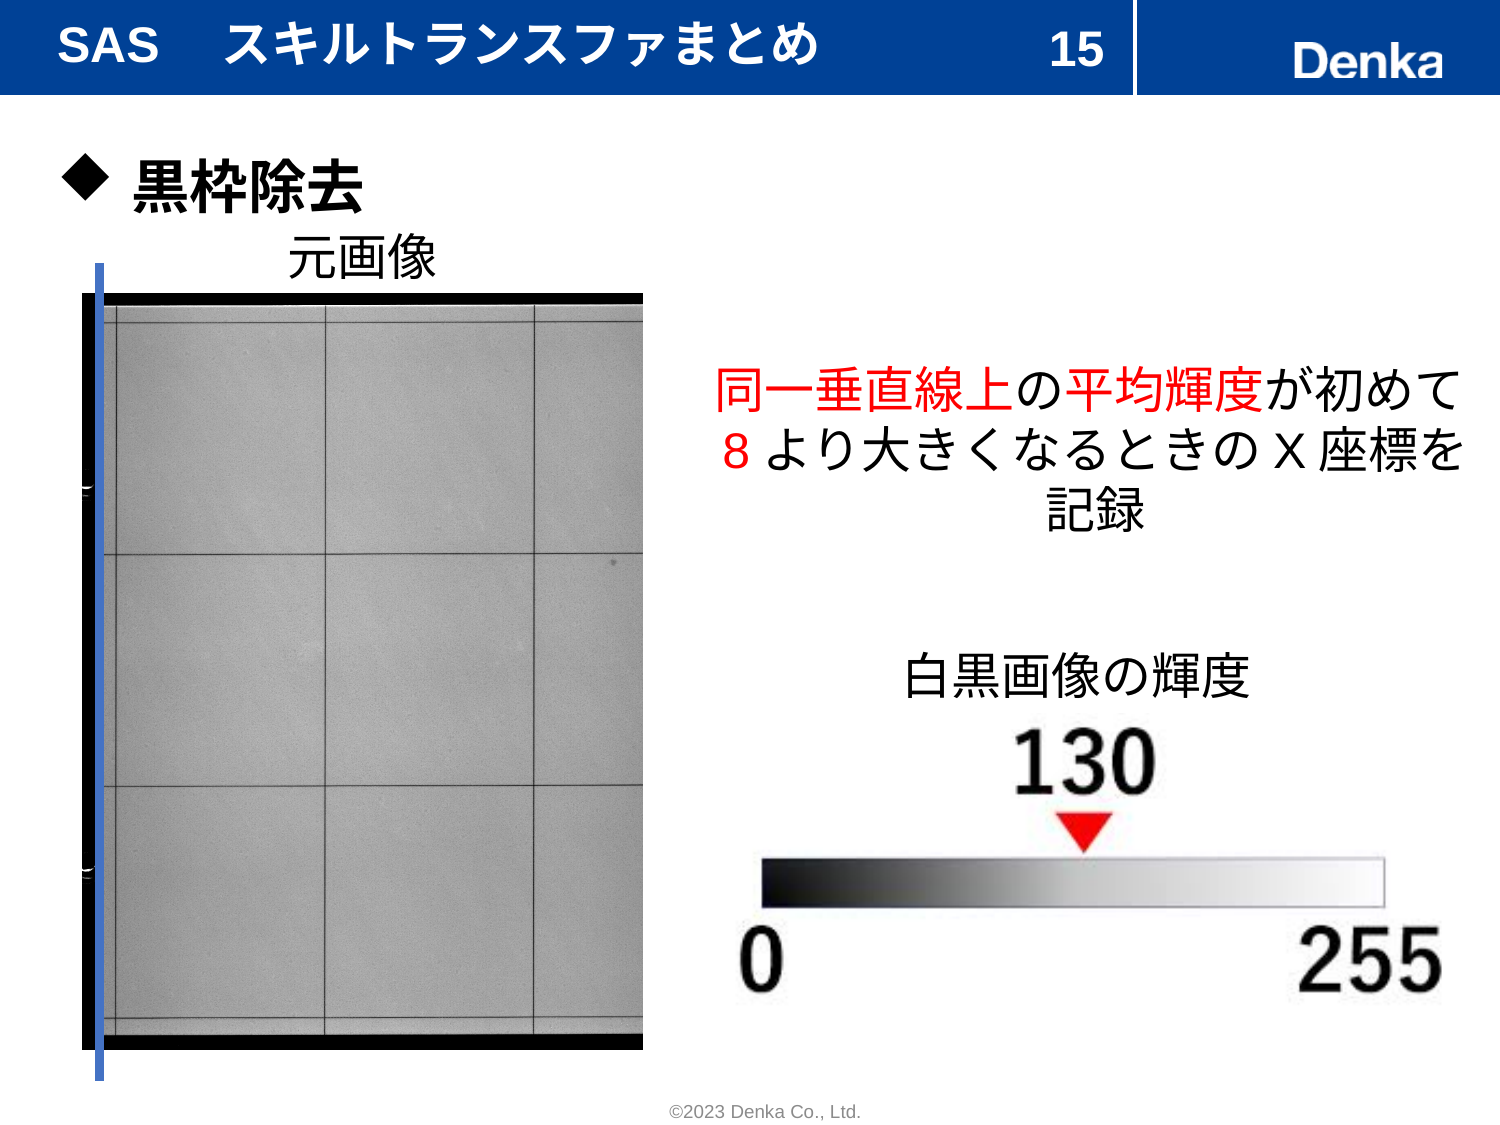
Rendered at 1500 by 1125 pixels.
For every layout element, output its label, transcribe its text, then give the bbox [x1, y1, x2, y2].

text_box 同一垂直線上の平均輝度が初めて8より大きくなるときのX座標を記録 [699, 351, 1492, 546]
picture [82, 293, 99, 1050]
title SAS スキルトランスファまとめ [41, 0, 1019, 95]
slide_number 15 [1026, 0, 1127, 95]
picture [685, 713, 1457, 1014]
text_box 黒枠除去 [41, 142, 1457, 228]
text_box 元画像 [168, 218, 557, 293]
text_box 白黒画像の輝度 [882, 637, 1271, 713]
picture [100, 293, 643, 1050]
